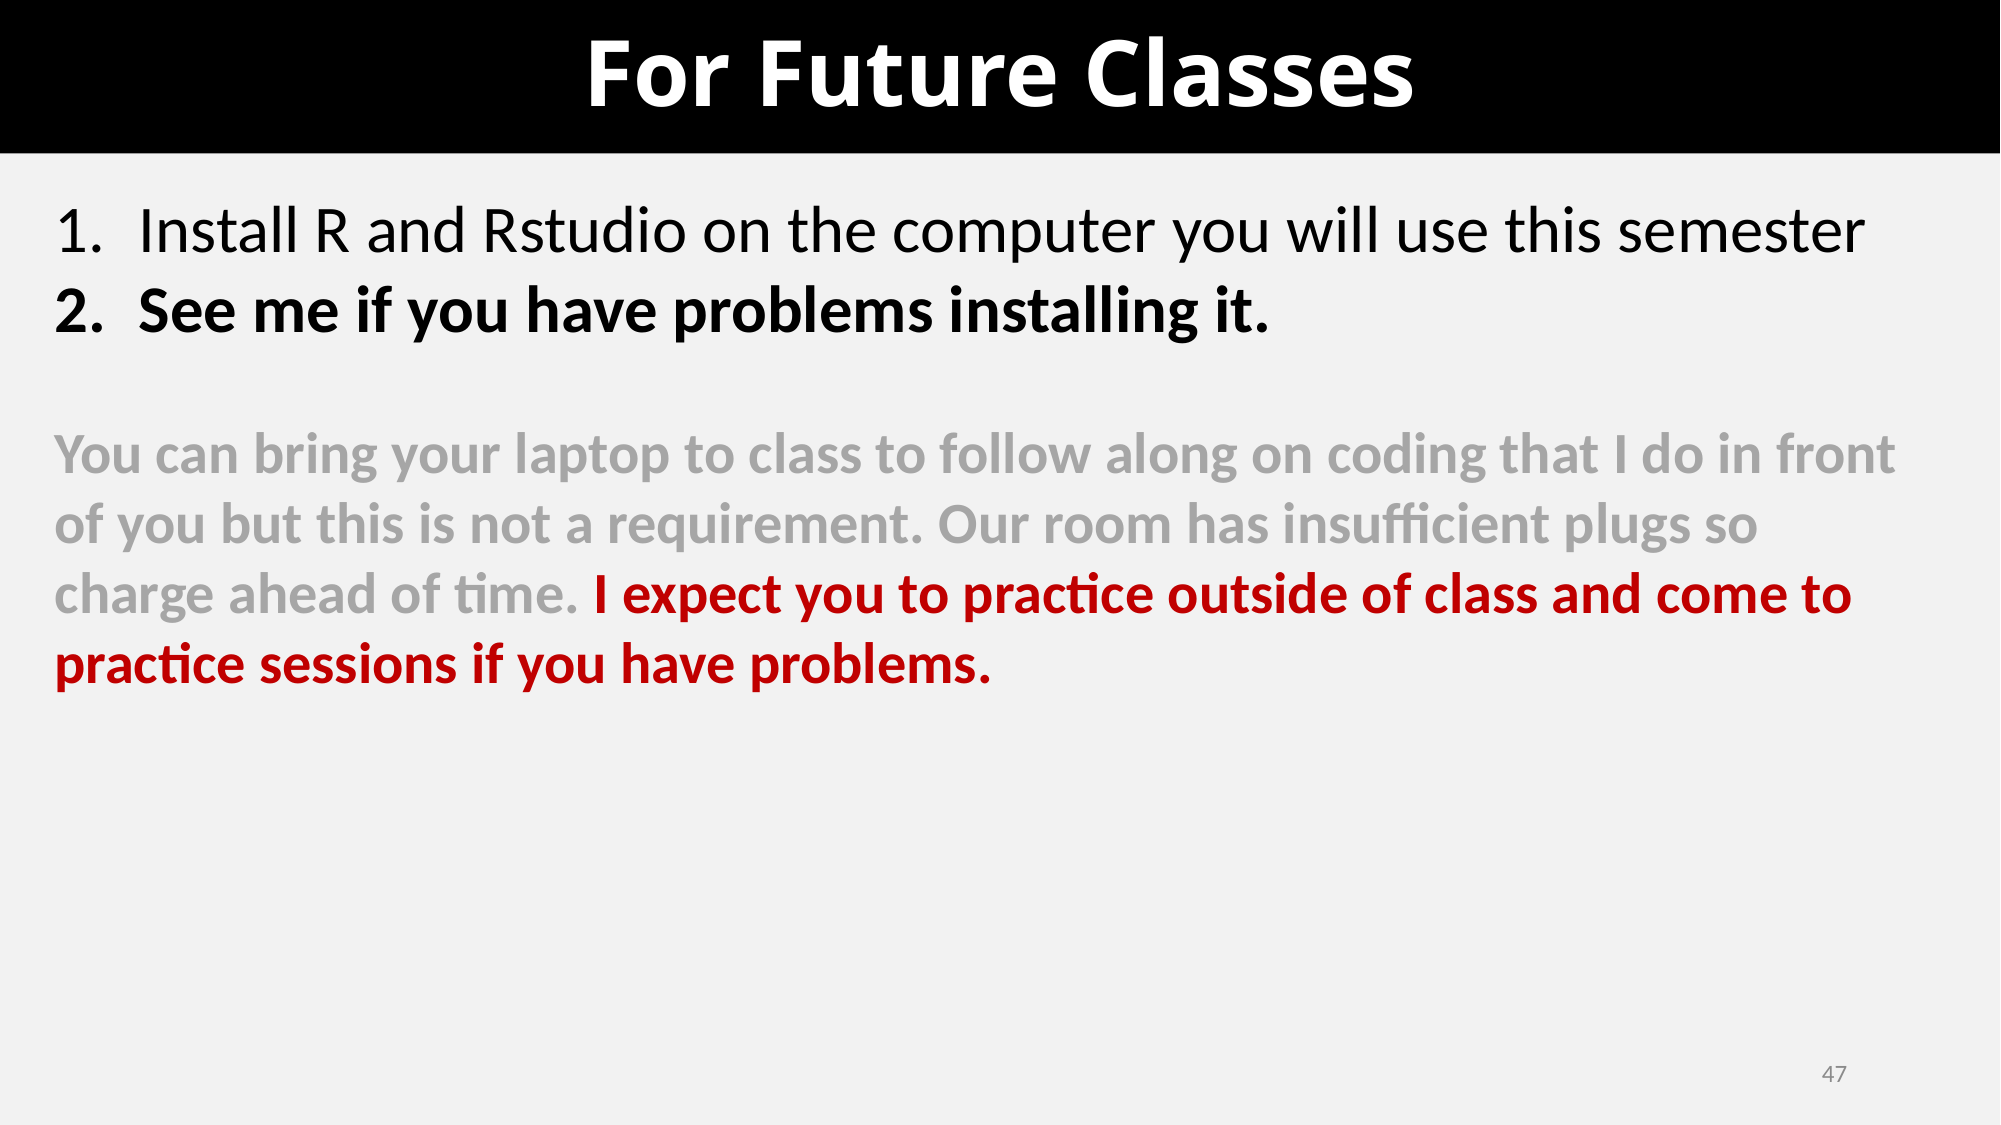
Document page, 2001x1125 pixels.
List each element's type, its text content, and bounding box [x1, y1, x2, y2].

slide_number 47 [1412, 1042, 1863, 1103]
text_box Install R and Rstudio on the computer you will use this semester See me if you have problems installing it. You can bring your laptop to class to follow along on coding that I do in front of you but this is not a requirement. Our room has insufficient plugs so charge ahead of time. I expect you to practice outside of class and come to practice sessions if you have problems. [39, 178, 1930, 773]
title For Future Classes [0, 0, 2000, 154]
